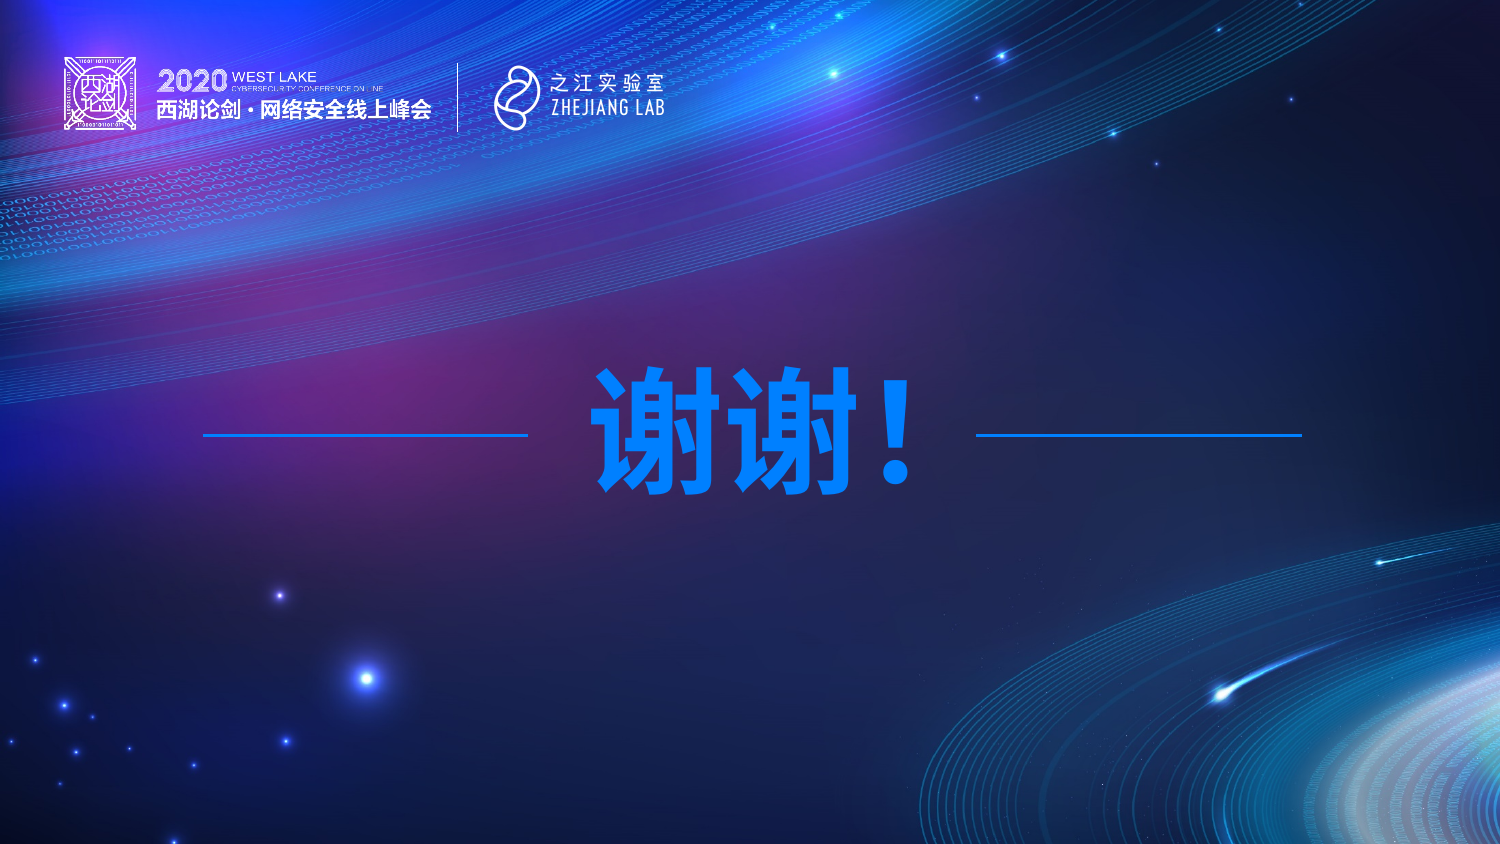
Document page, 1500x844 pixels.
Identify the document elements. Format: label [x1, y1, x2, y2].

picture [0, 0, 1500, 844]
text_box [61, 0, 769, 205]
